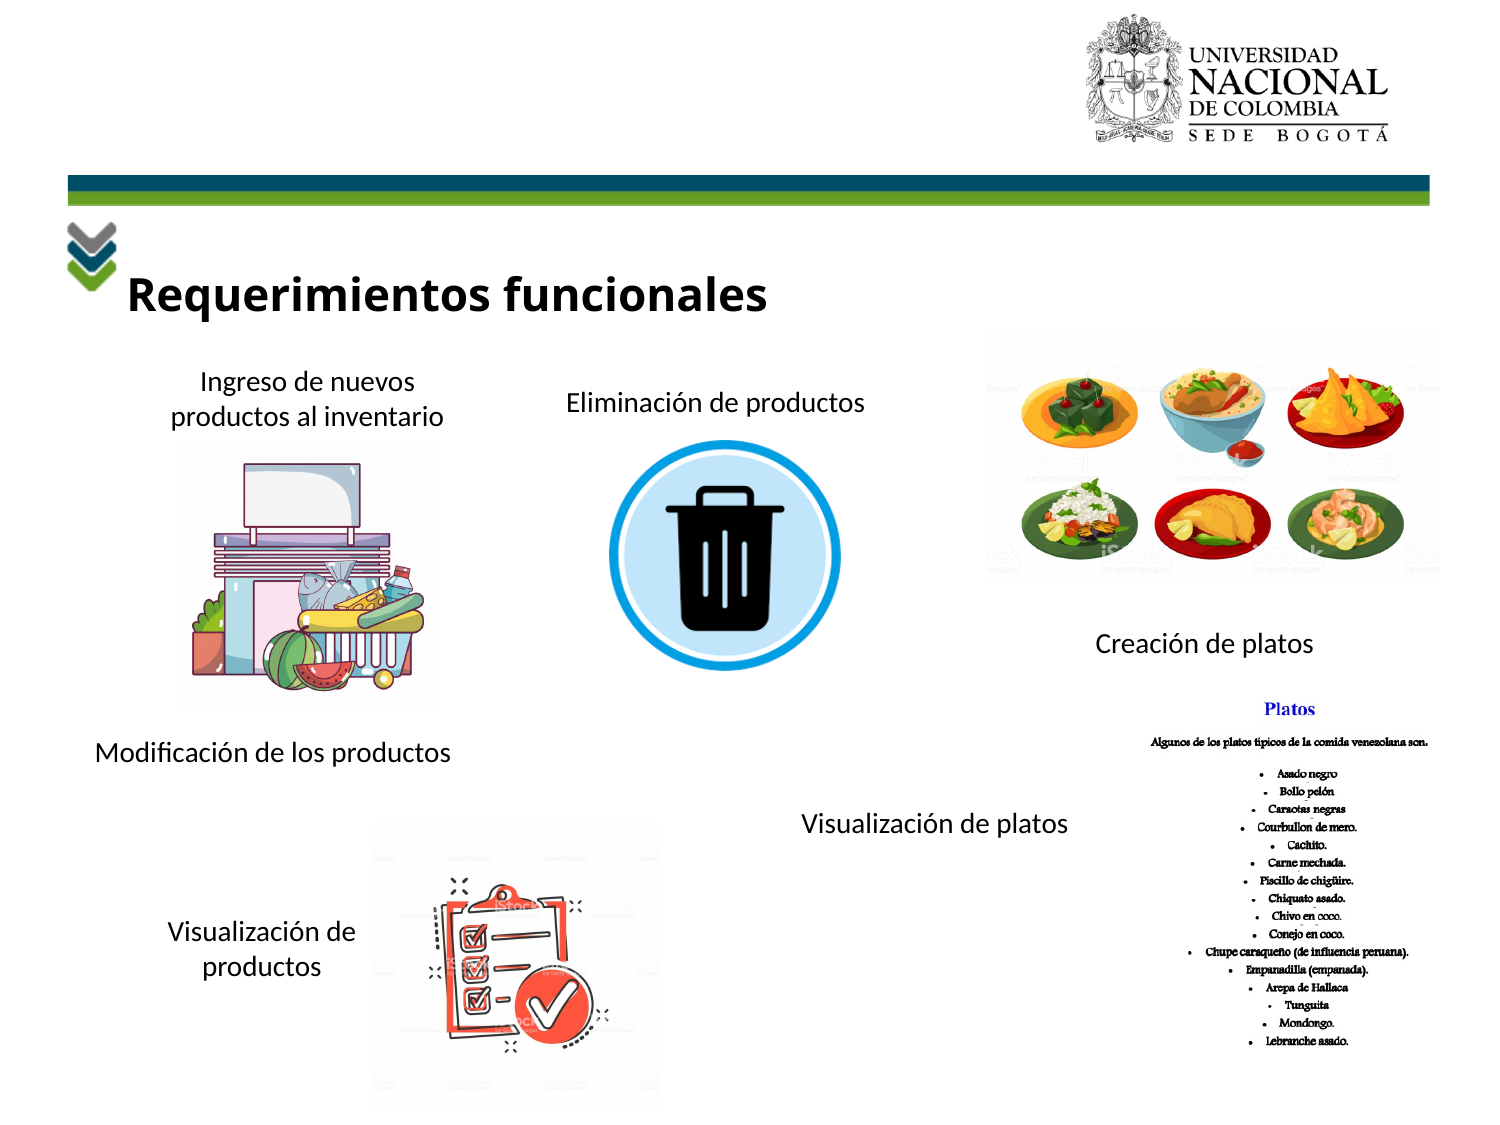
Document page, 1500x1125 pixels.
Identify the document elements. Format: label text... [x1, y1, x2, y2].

picture [175, 445, 440, 709]
text_box Ingreso de nuevos productos al inventario [124, 347, 491, 522]
picture [373, 821, 662, 1110]
text_box Visualización de platos [786, 789, 1133, 860]
picture [1080, 8, 1394, 148]
picture [607, 437, 843, 673]
picture [66, 222, 118, 294]
picture [1138, 694, 1453, 1055]
text_box Modificación de los productos [79, 718, 491, 790]
picture [985, 329, 1441, 585]
text_box Eliminación de productos [550, 367, 962, 439]
picture [67, 191, 1430, 212]
text_box Requerimientos funcionales [111, 229, 1471, 357]
text_box Creación de platos [1080, 609, 1492, 680]
text_box Visualización de productos [124, 896, 368, 1055]
